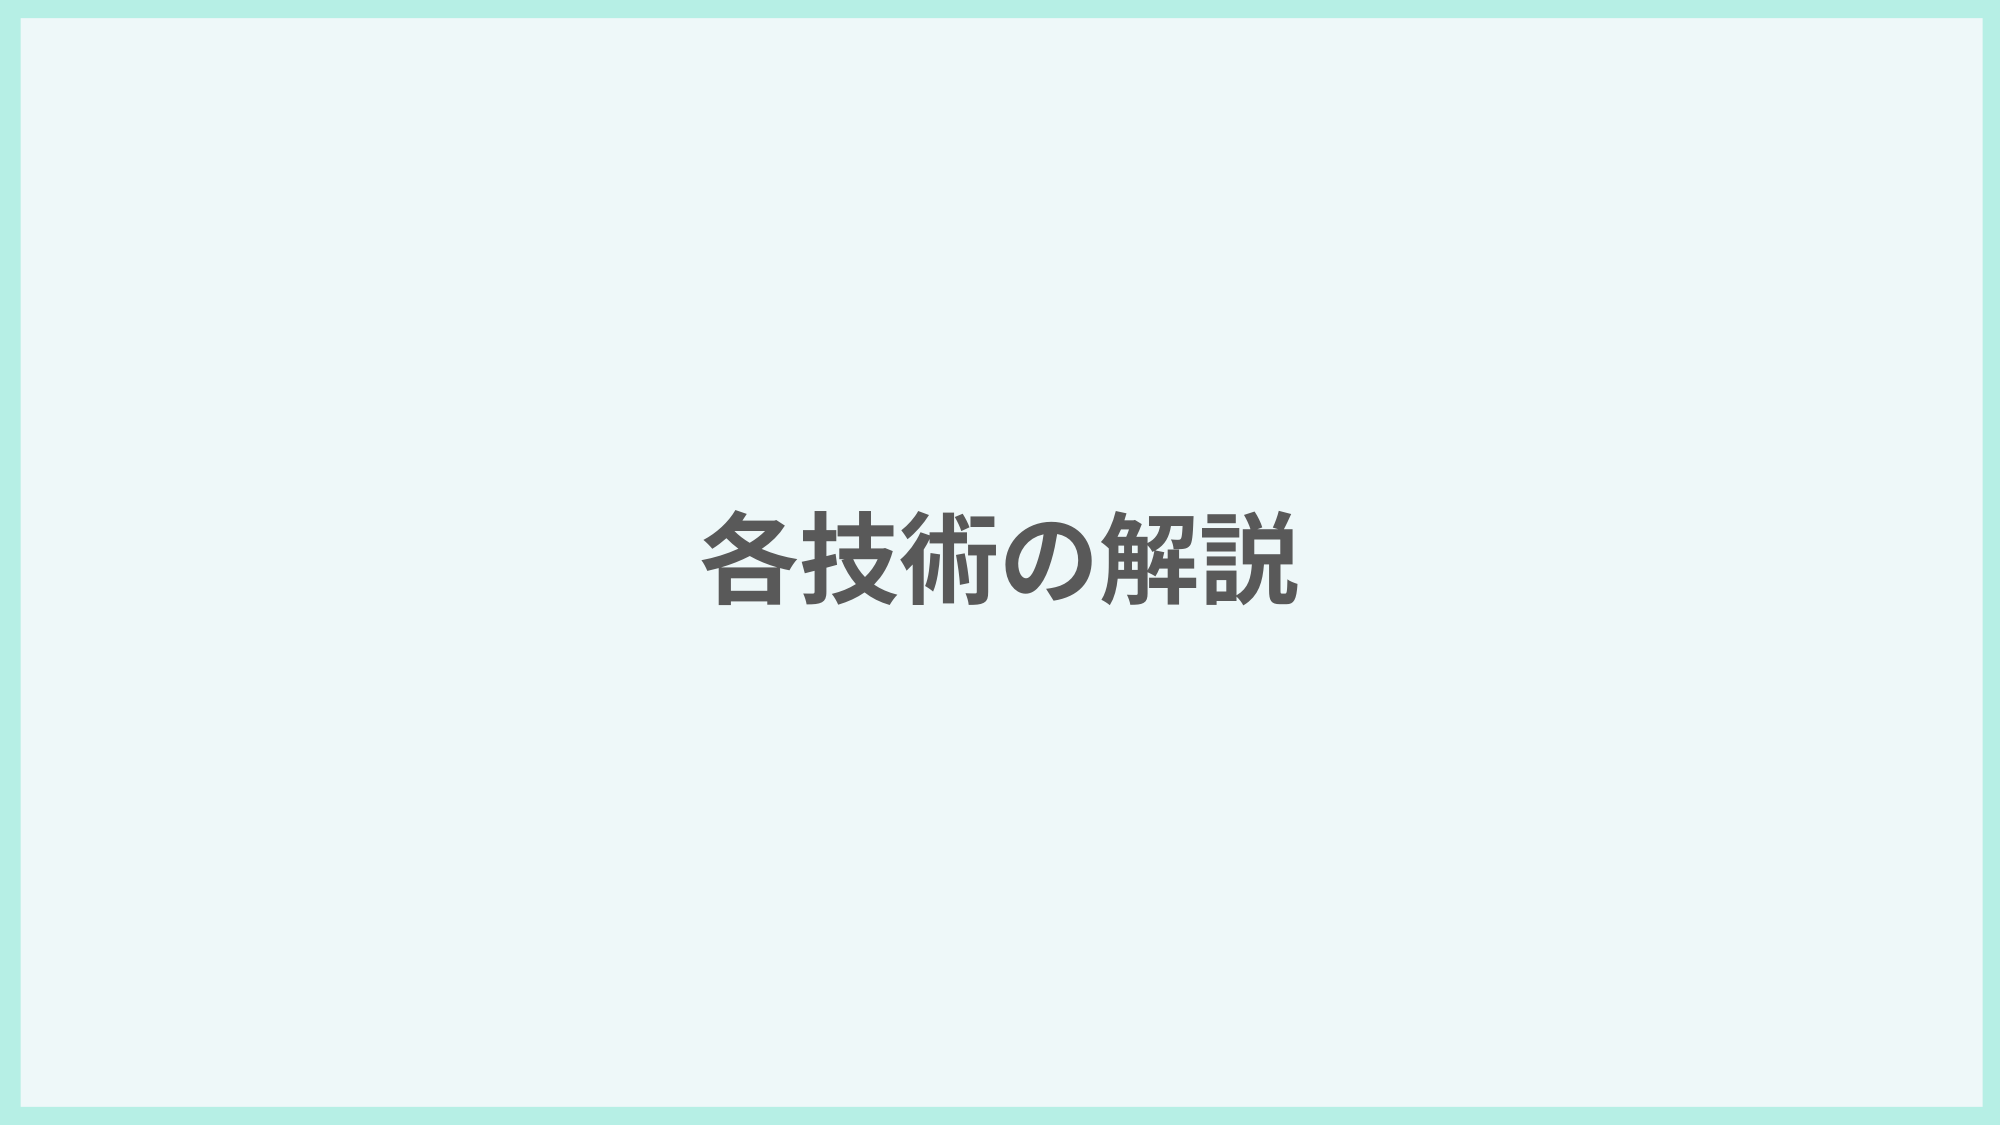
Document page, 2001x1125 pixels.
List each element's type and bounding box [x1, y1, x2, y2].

text_box [0, 0, 2000, 1125]
